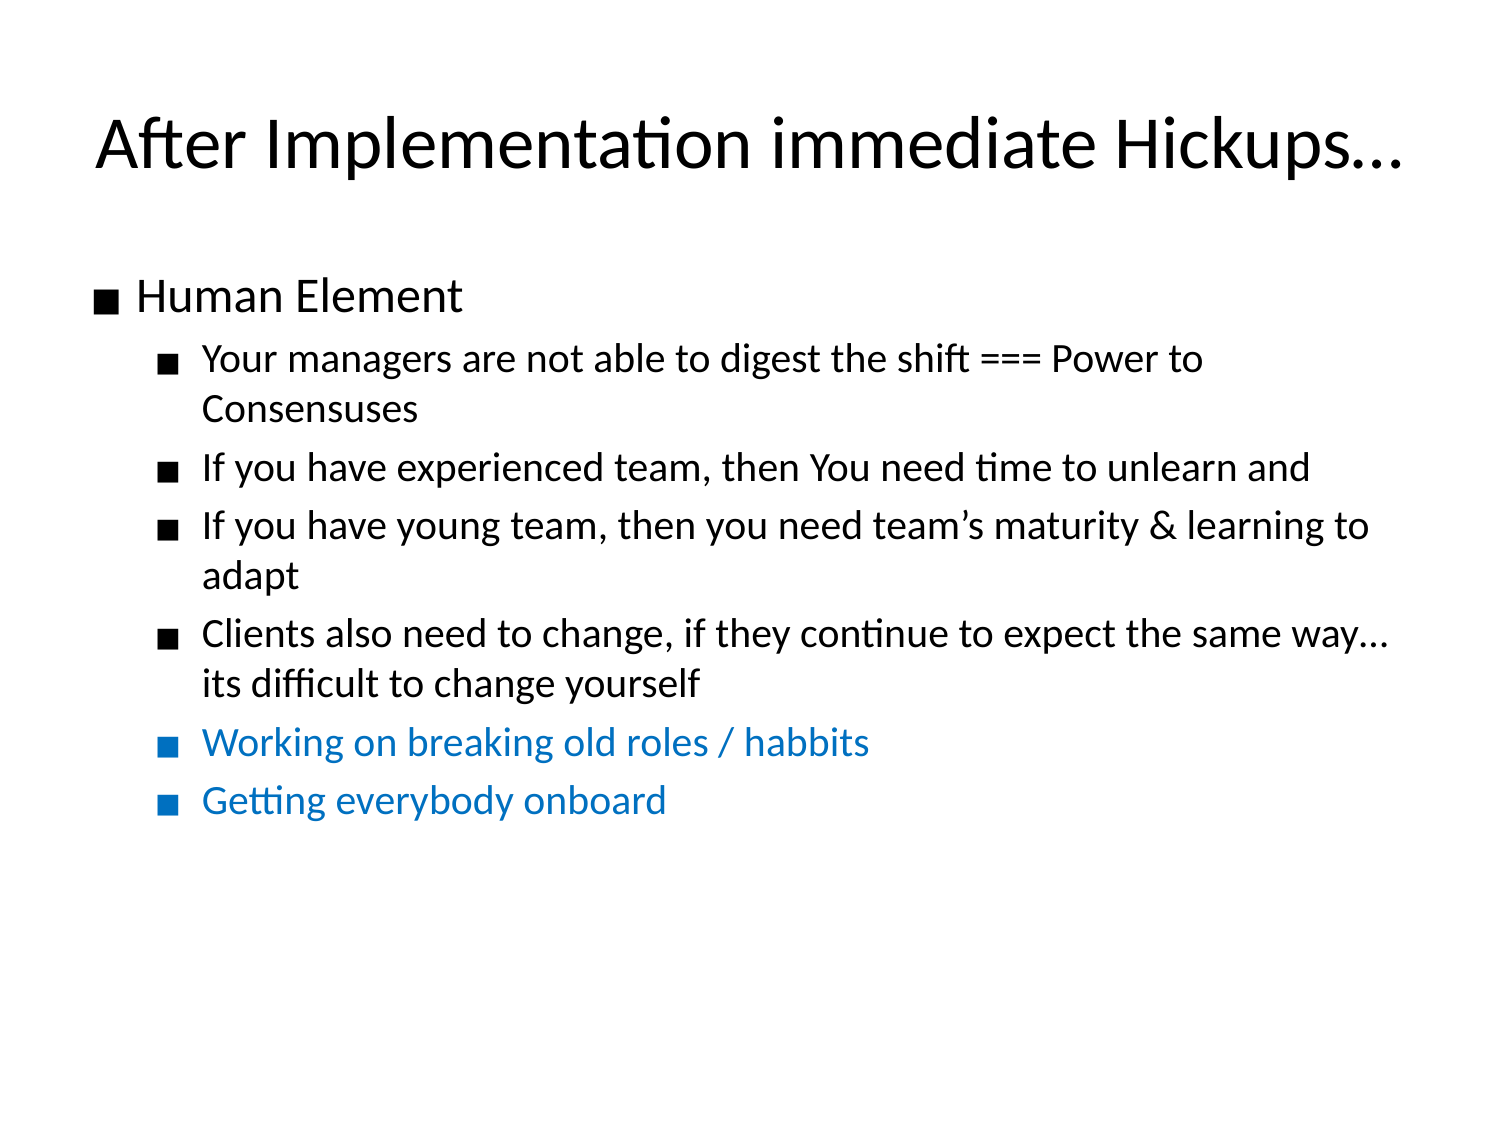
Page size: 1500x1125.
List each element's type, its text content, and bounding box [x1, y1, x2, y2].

list Human Element Your managers are not able to digest the shift === Power to Consensuses If you have experienced team, then You need time to unlearn and If you have young team, then you need team’s maturity & learning to adapt Clients also need to change, if they continue to expect the same way… its difficult to change yourself Working on breaking old roles / habbits Getting everybody onboard [74, 255, 1425, 693]
title After Implementation immediate Hickups… [75, 45, 1425, 233]
